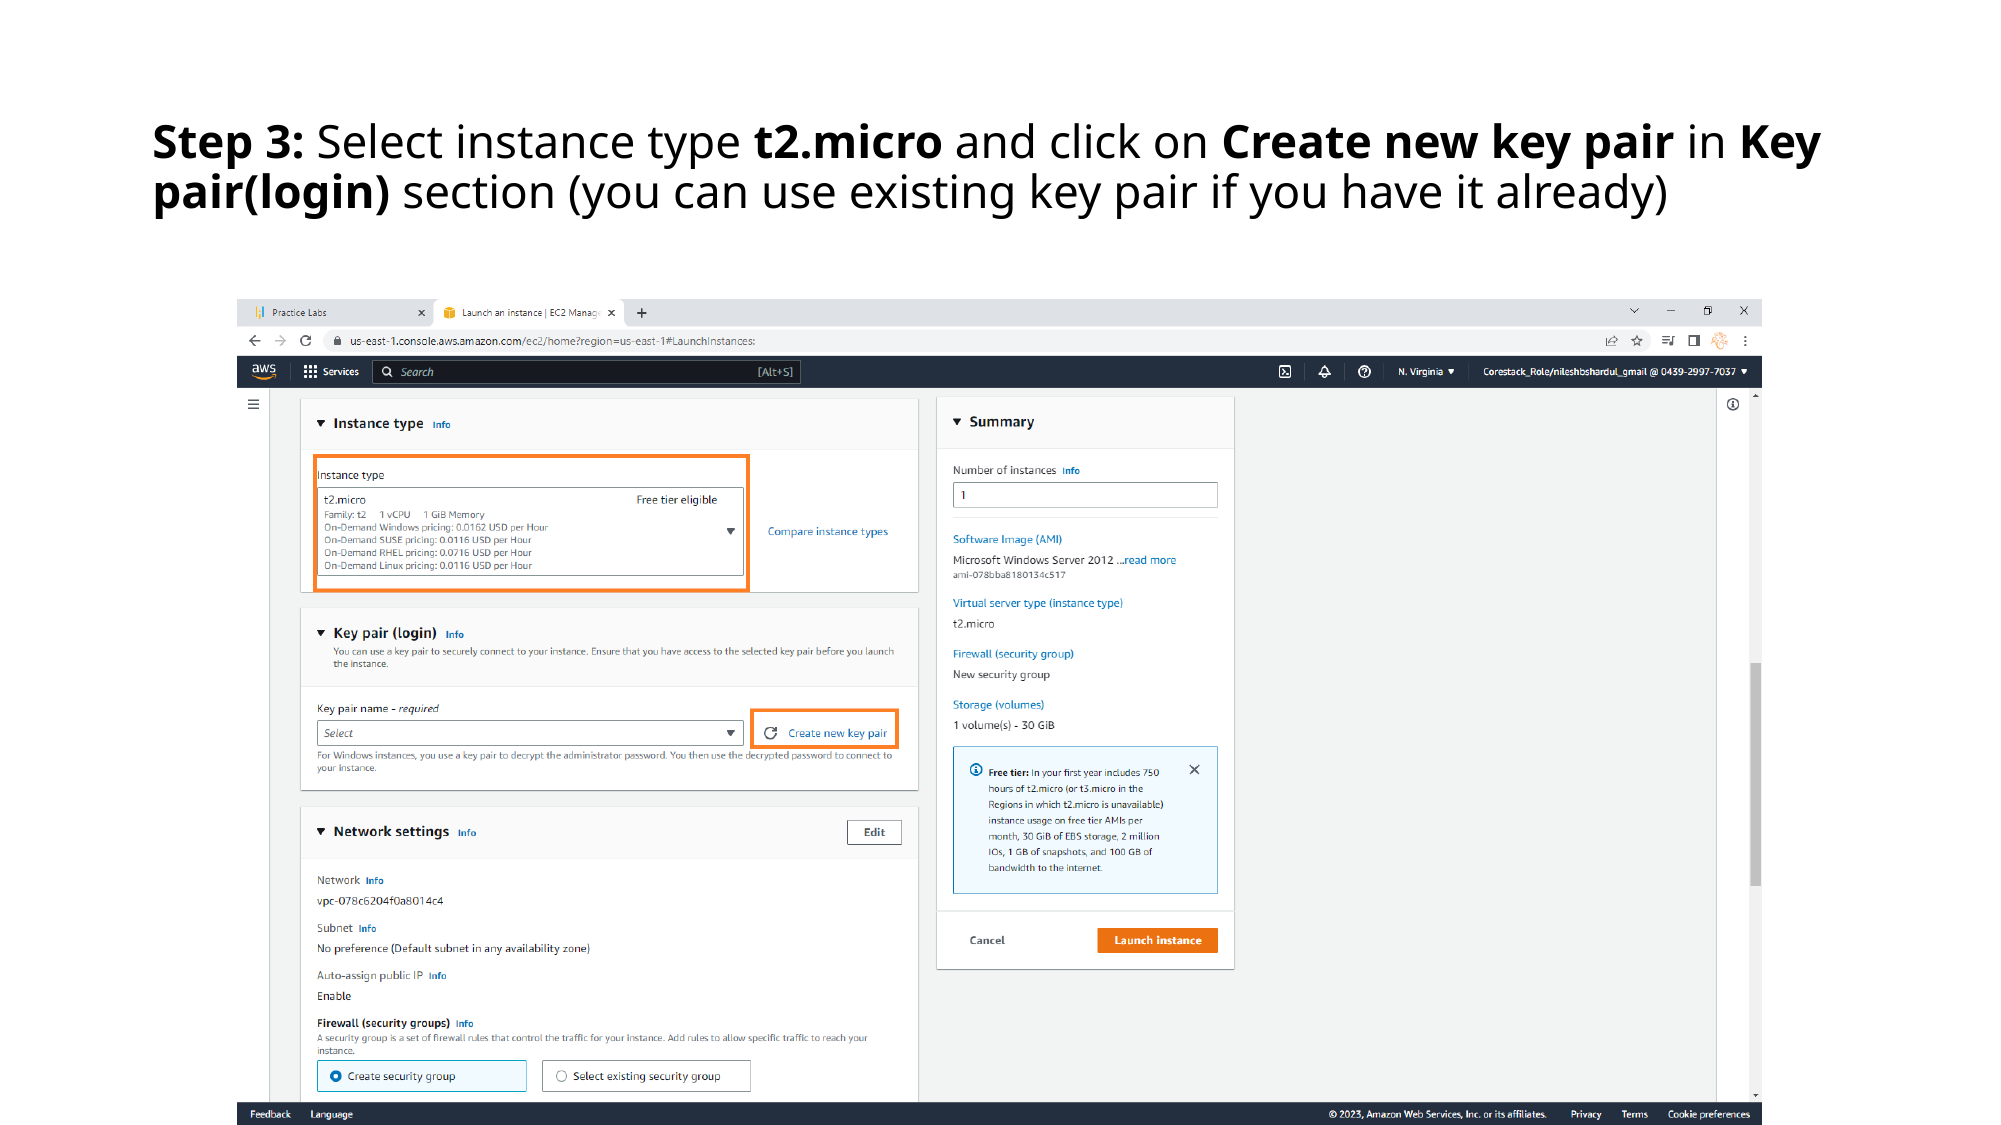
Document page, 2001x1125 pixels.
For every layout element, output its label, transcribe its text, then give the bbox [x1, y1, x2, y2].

title Step 3: Select instance type t2.micro and click on Create new key pair in Key pair(login) section (you can use existing key pair if you have it already) [137, 59, 1863, 278]
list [237, 299, 1763, 1125]
